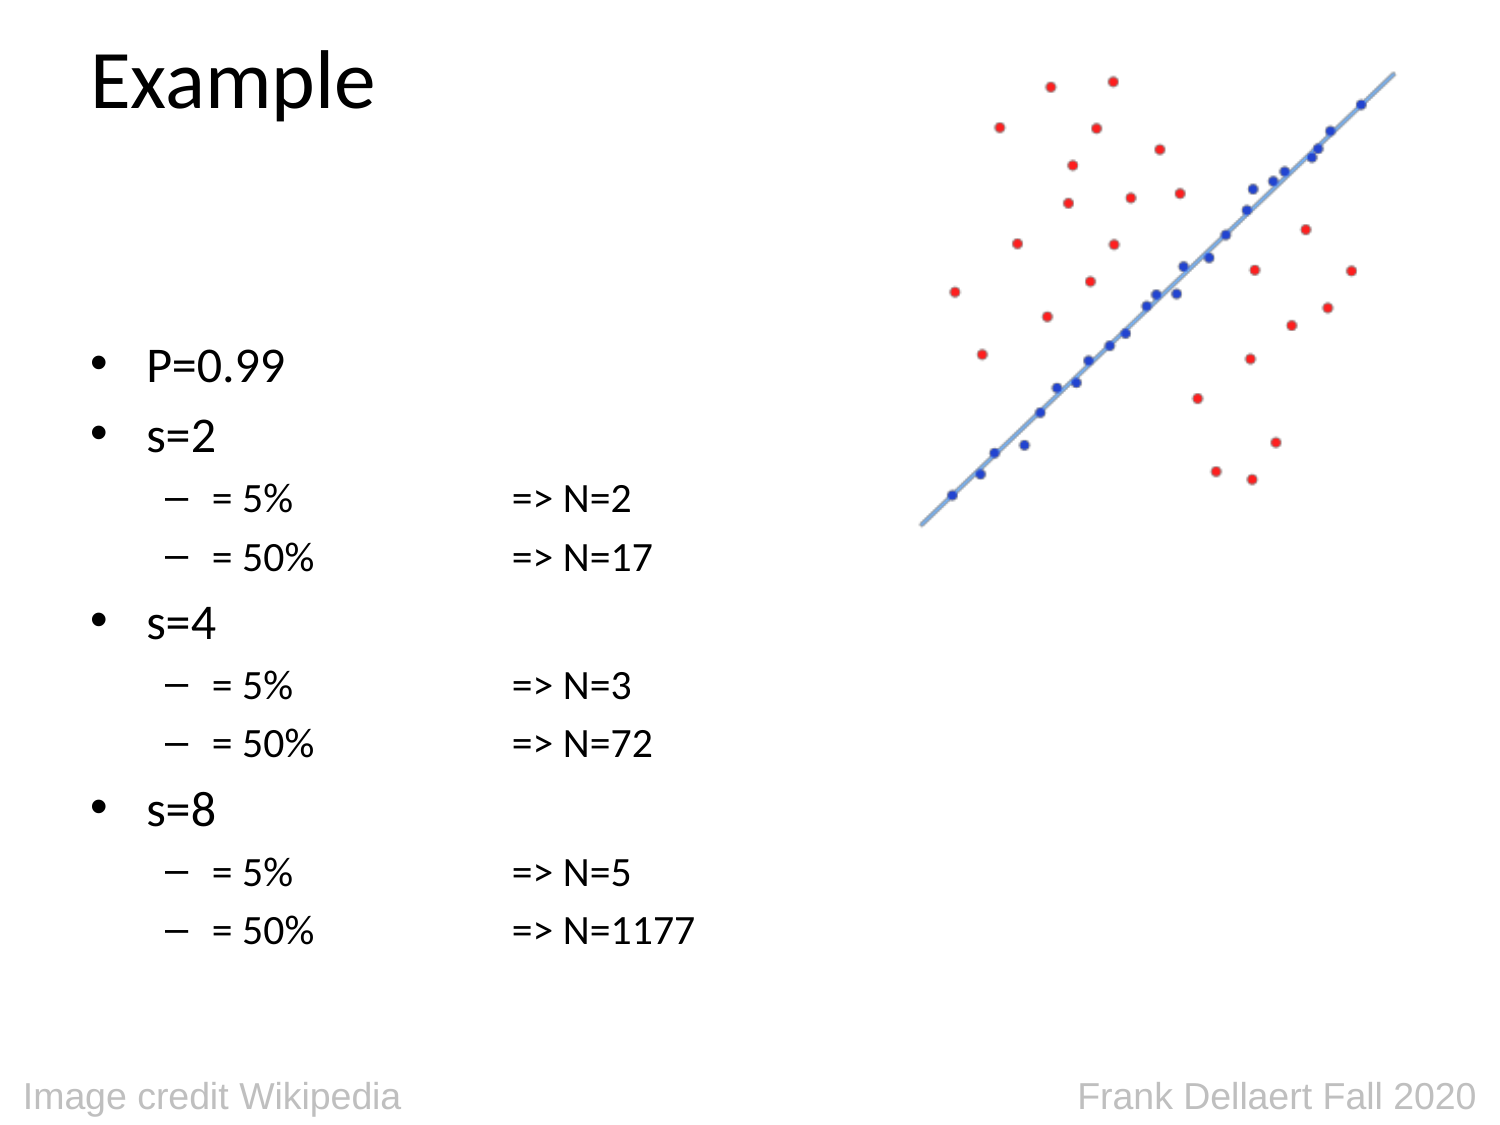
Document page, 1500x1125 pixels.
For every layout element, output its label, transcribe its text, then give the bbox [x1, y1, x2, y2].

picture [903, 44, 1422, 563]
text_box Image credit Wikipedia [8, 1064, 417, 1125]
title Example [74, 0, 1426, 151]
